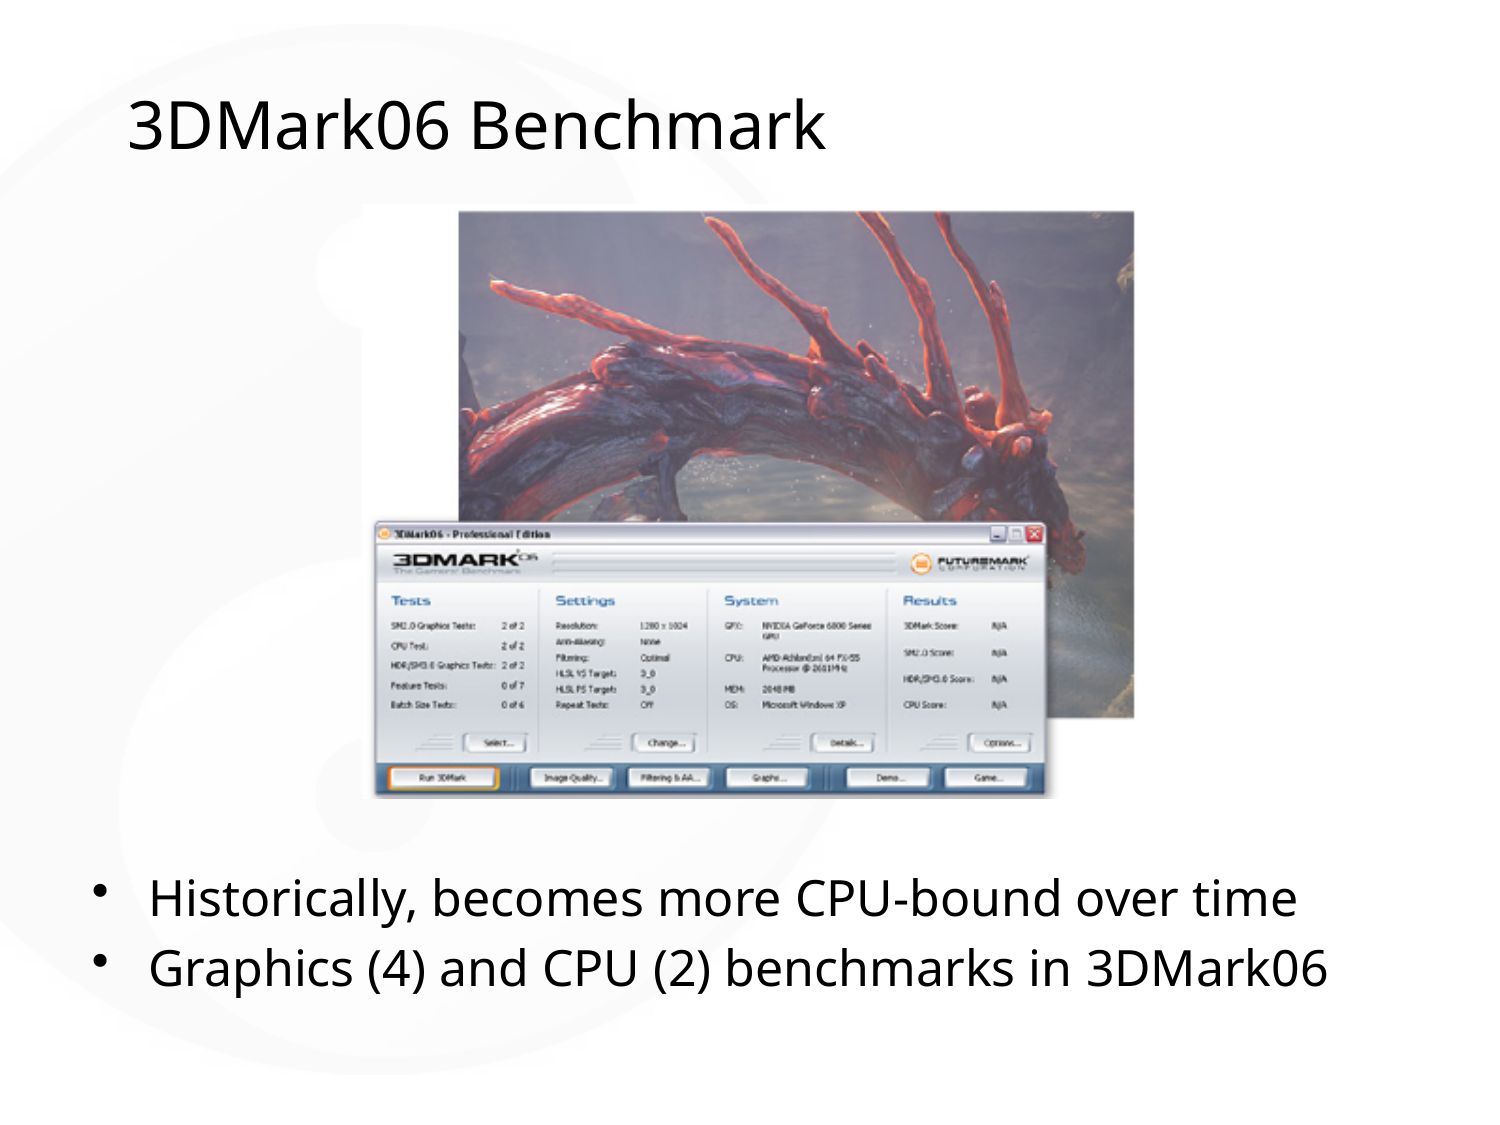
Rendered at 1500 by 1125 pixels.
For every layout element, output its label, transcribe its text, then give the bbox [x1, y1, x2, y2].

title 3DMark06 Benchmark [112, 60, 1388, 186]
picture [354, 204, 1143, 799]
list Historically, becomes more CPU-bound over time Graphics (4) and CPU (2) benchmarks in 3DMark06 [31, 859, 1463, 1083]
